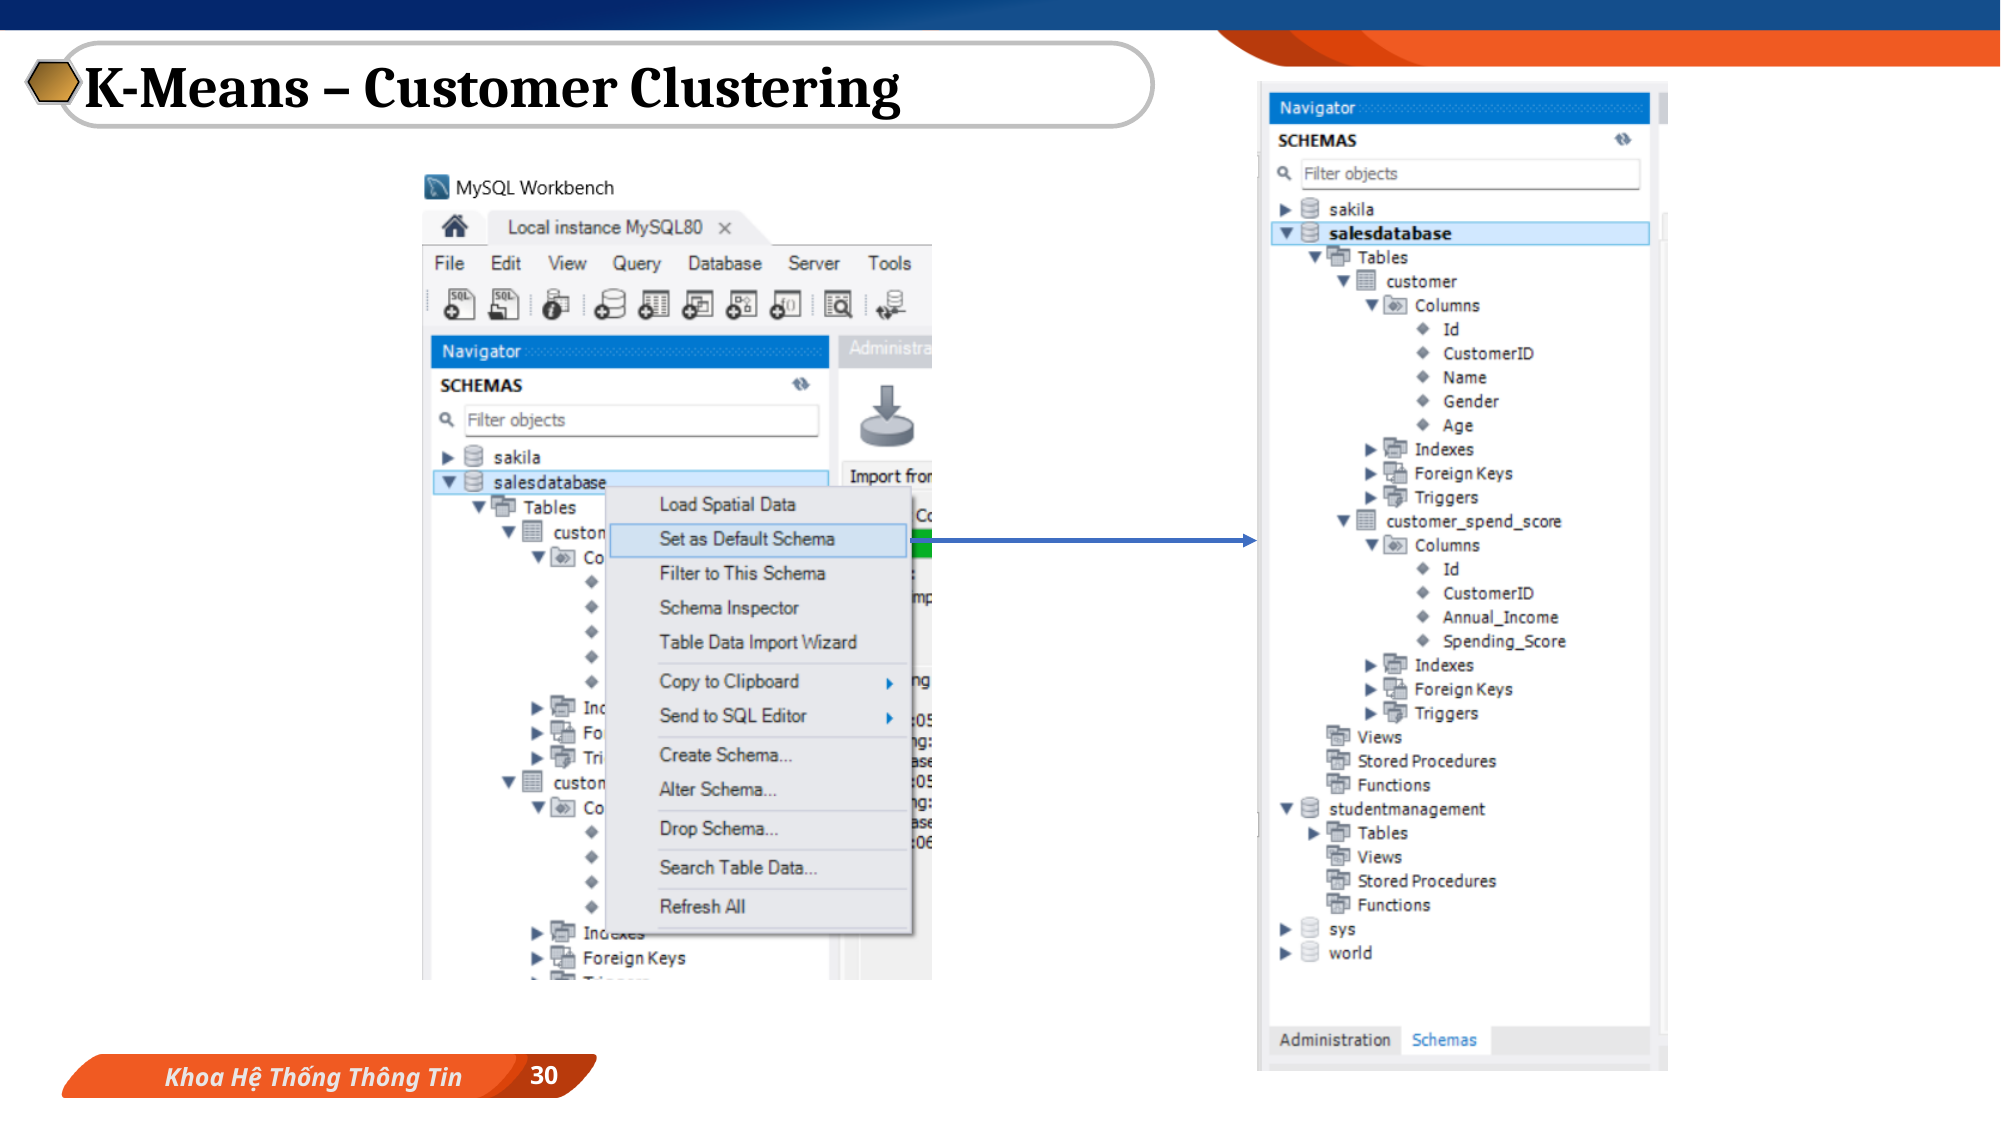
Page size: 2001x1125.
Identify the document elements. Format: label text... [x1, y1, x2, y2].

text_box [24, 42, 1153, 127]
slide_number 30 [508, 1046, 574, 1106]
picture [1256, 81, 1668, 1071]
picture [0, 0, 2001, 71]
footer Khoa Hệ Thống Thông Tin [119, 1054, 508, 1098]
picture [422, 172, 932, 981]
picture [34, 1017, 624, 1125]
